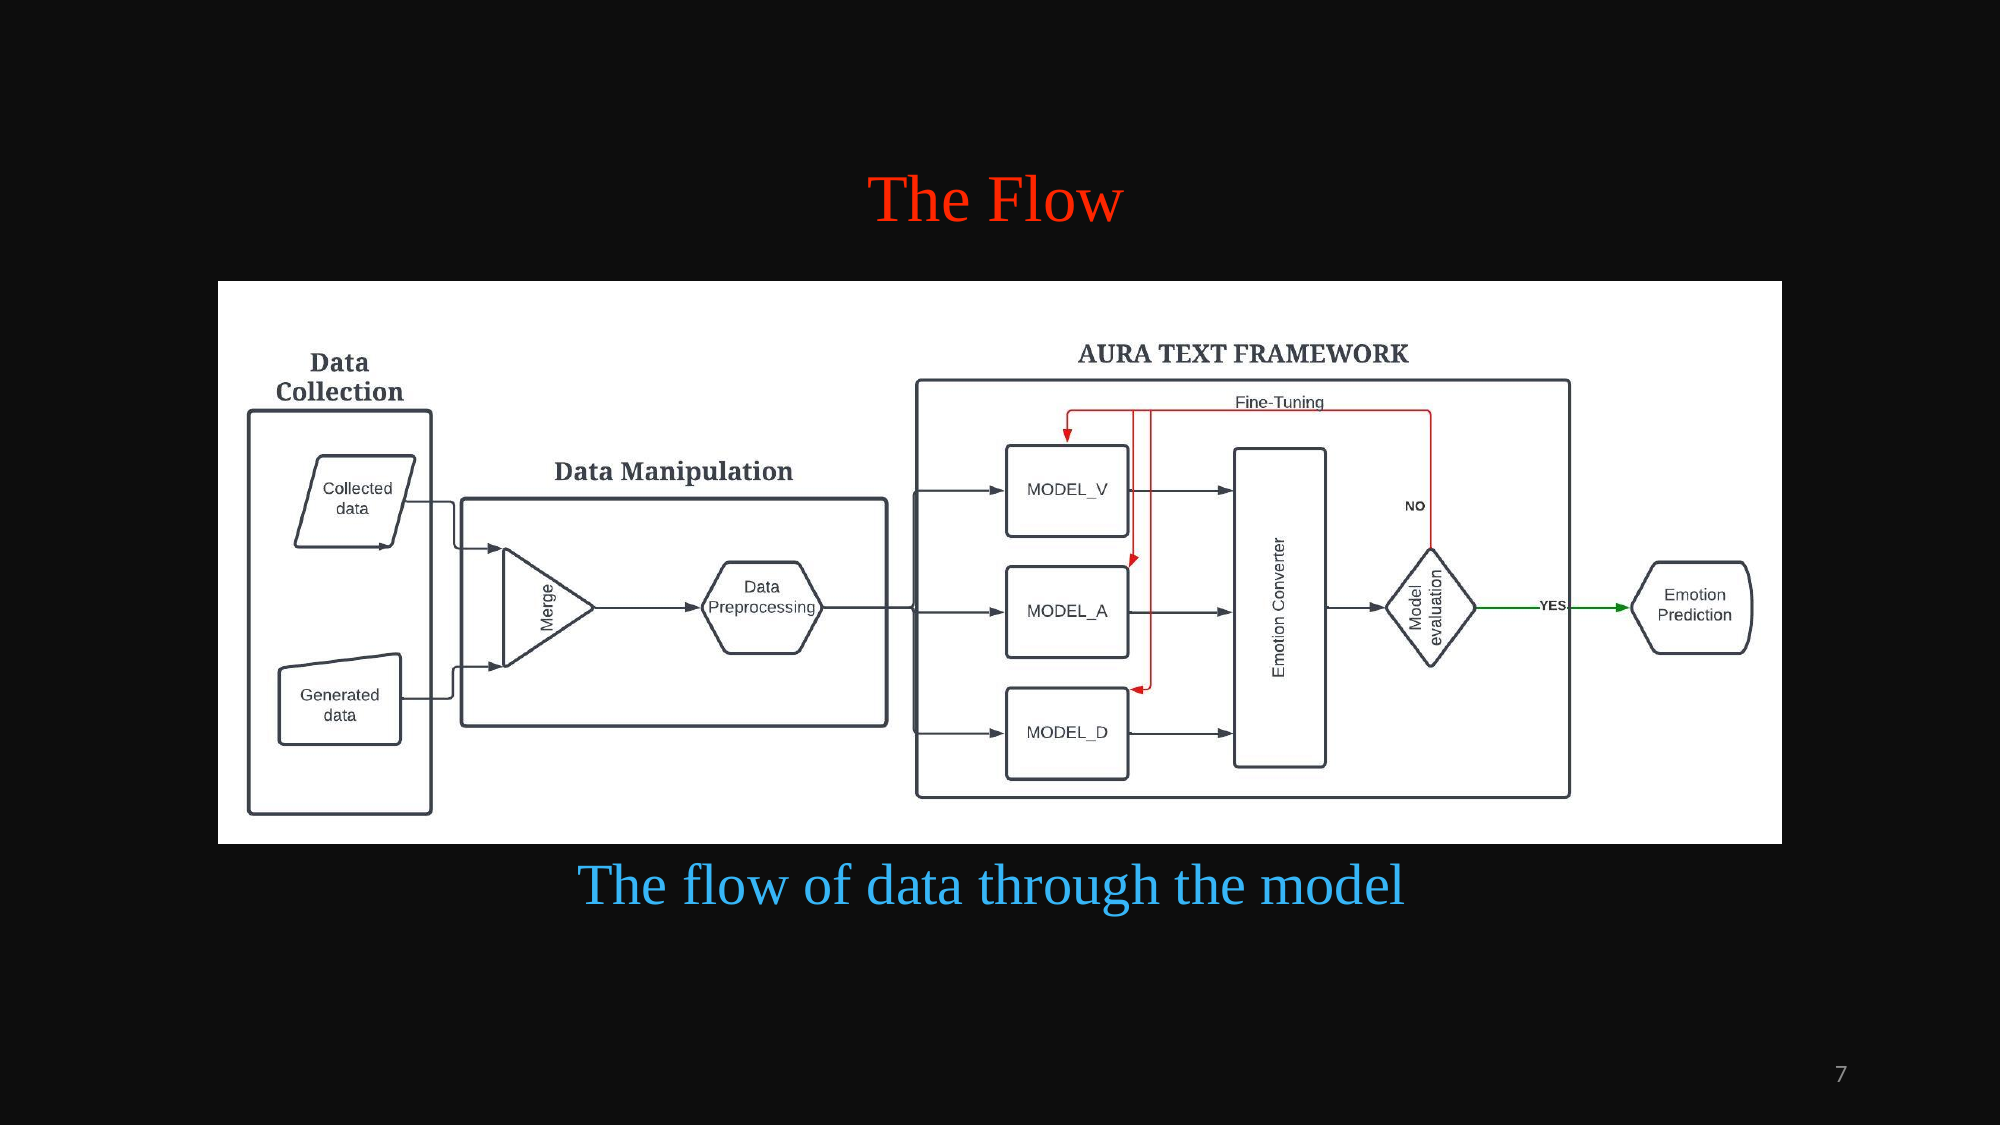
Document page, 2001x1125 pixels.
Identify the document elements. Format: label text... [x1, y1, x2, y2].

text_box The Flow [852, 147, 1148, 243]
text_box The flow of data through the model [562, 844, 1438, 924]
picture [218, 281, 1782, 844]
slide_number 7 [1412, 1042, 1863, 1103]
